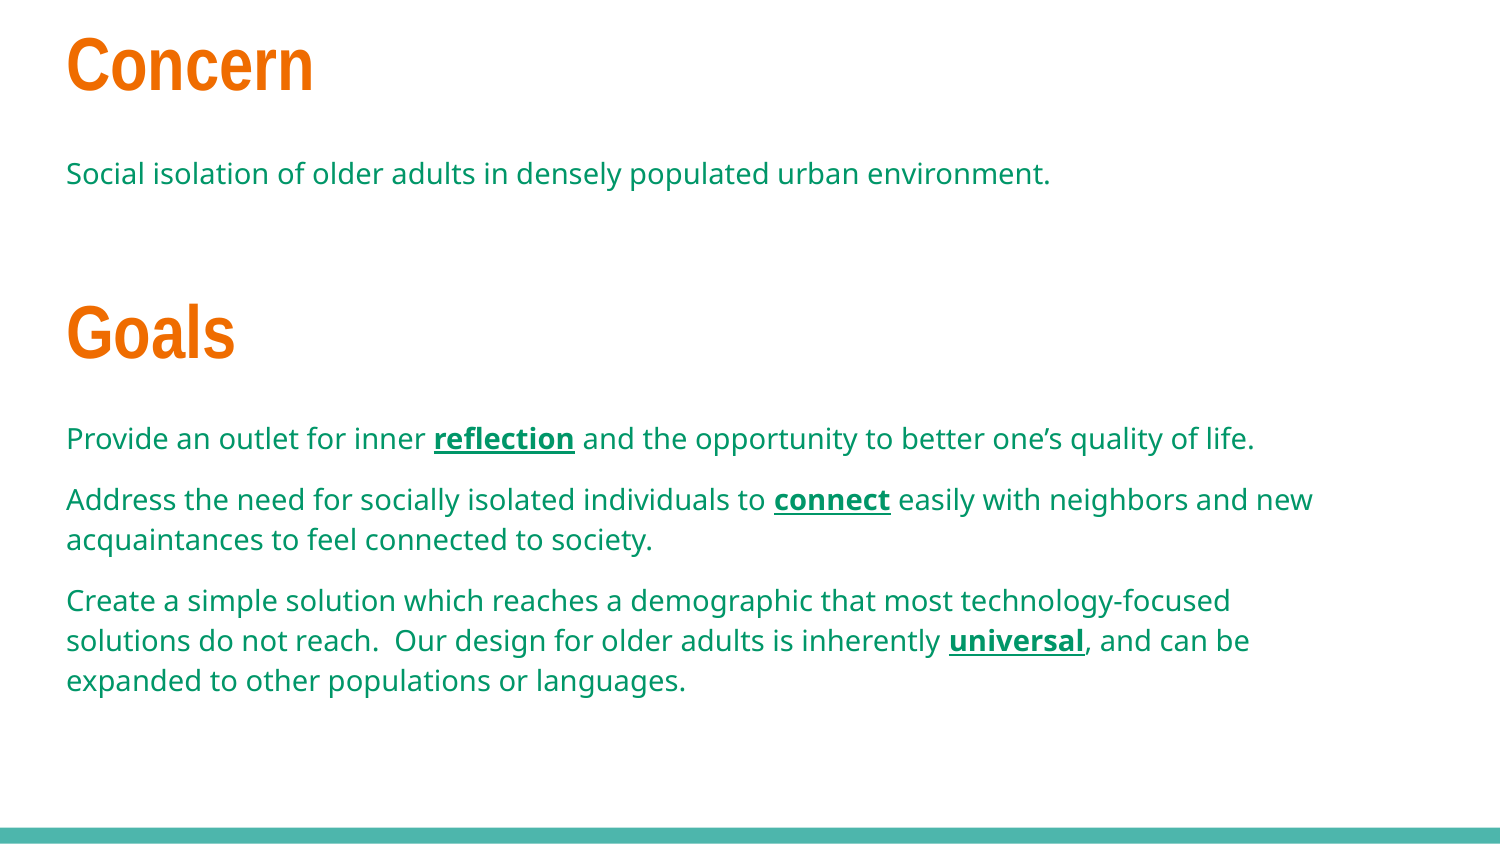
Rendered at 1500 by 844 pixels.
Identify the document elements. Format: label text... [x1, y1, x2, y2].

list Social isolation of older adults in densely populated urban environment. [51, 135, 1166, 206]
title Goals [51, 268, 1449, 385]
list Provide an outlet for inner reflection and the opportunity to better one’s quality of life. Address the need for socially isolated individuals to connect easily with neighbors and new acquaintances to feel connected to society. Create a simple solution which reaches a demographic that most technology-focused solutions do not reach. Our design for older adults is inherently universal, and can be expanded to other populations or languages. [51, 399, 1329, 471]
title Concern [51, 0, 1449, 117]
